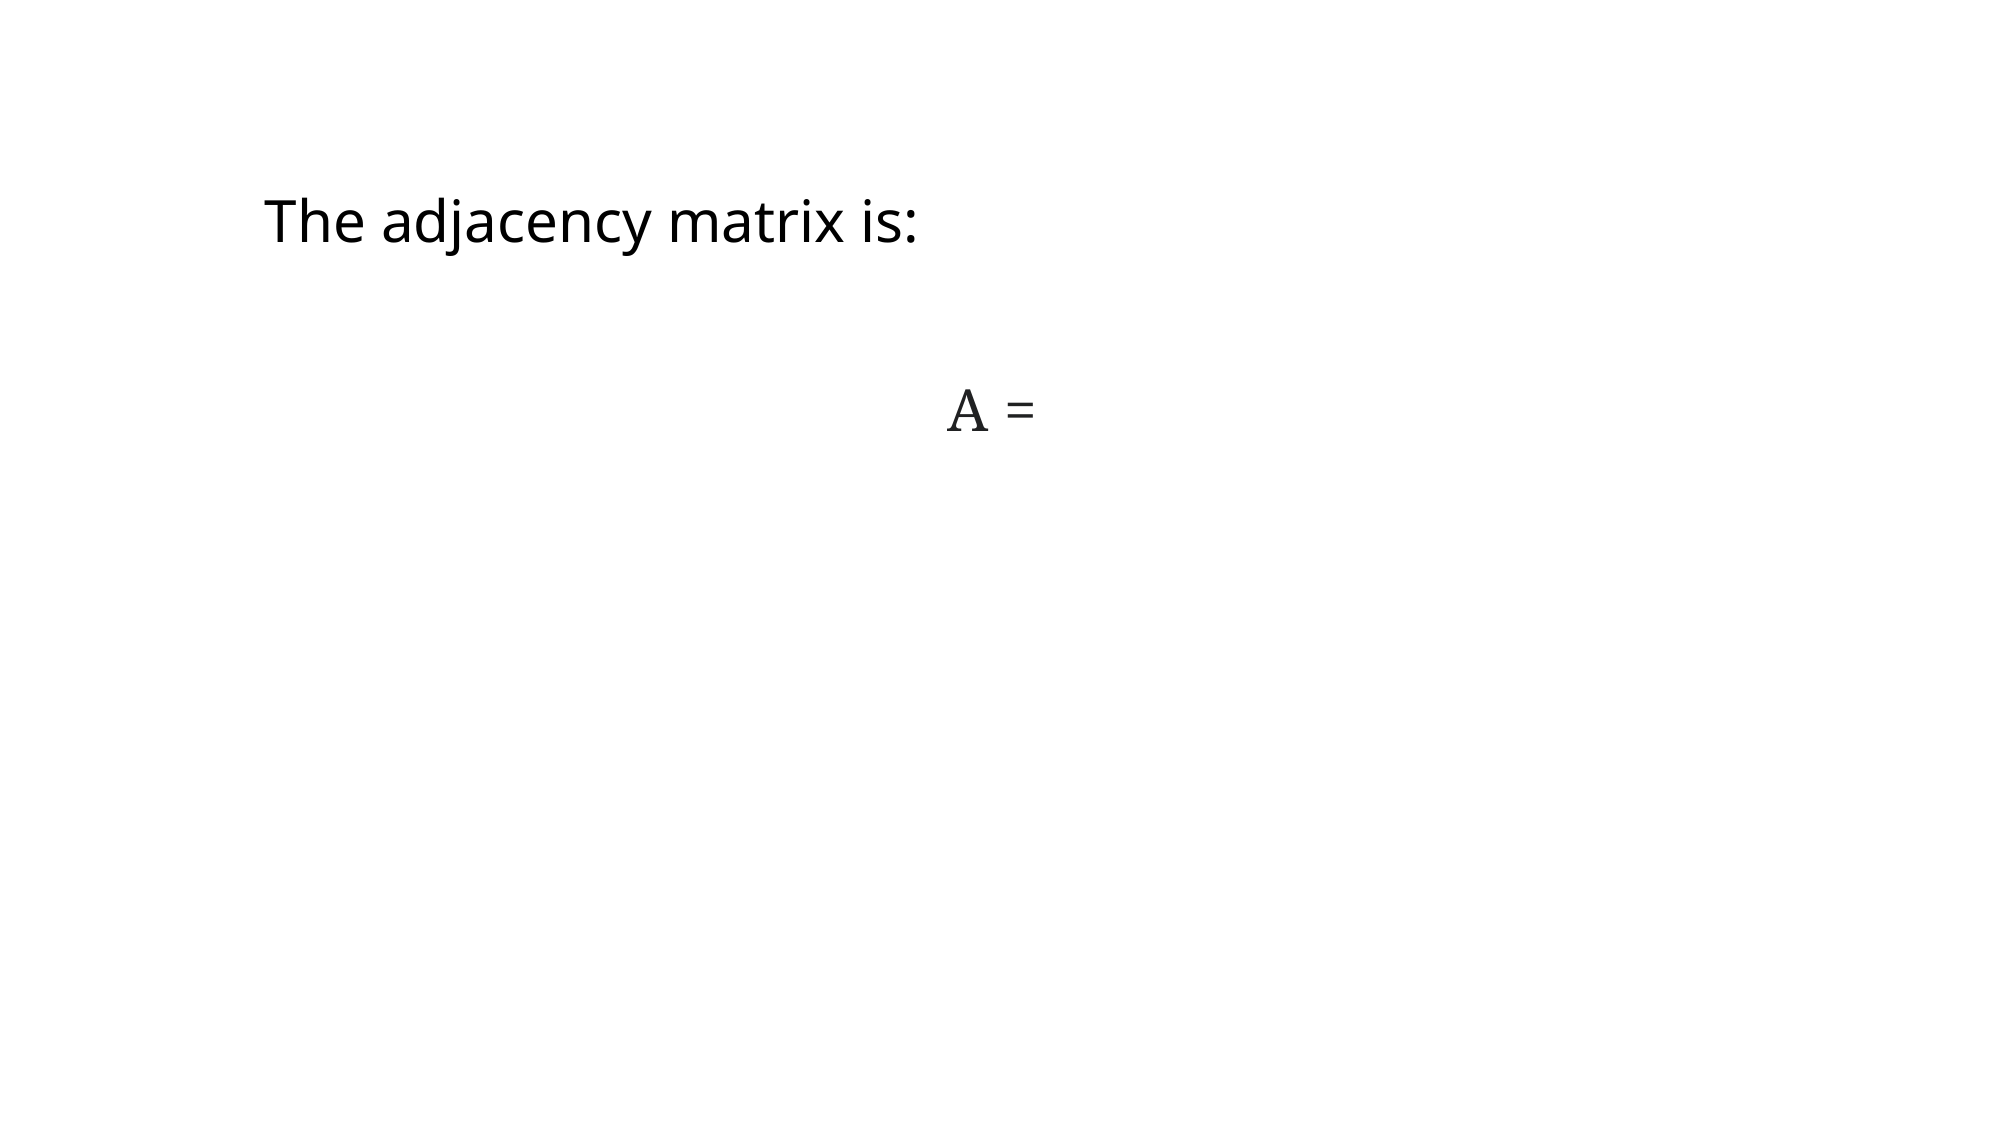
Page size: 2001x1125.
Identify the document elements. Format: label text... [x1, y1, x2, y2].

title The adjacency matrix is: [249, 184, 1750, 263]
